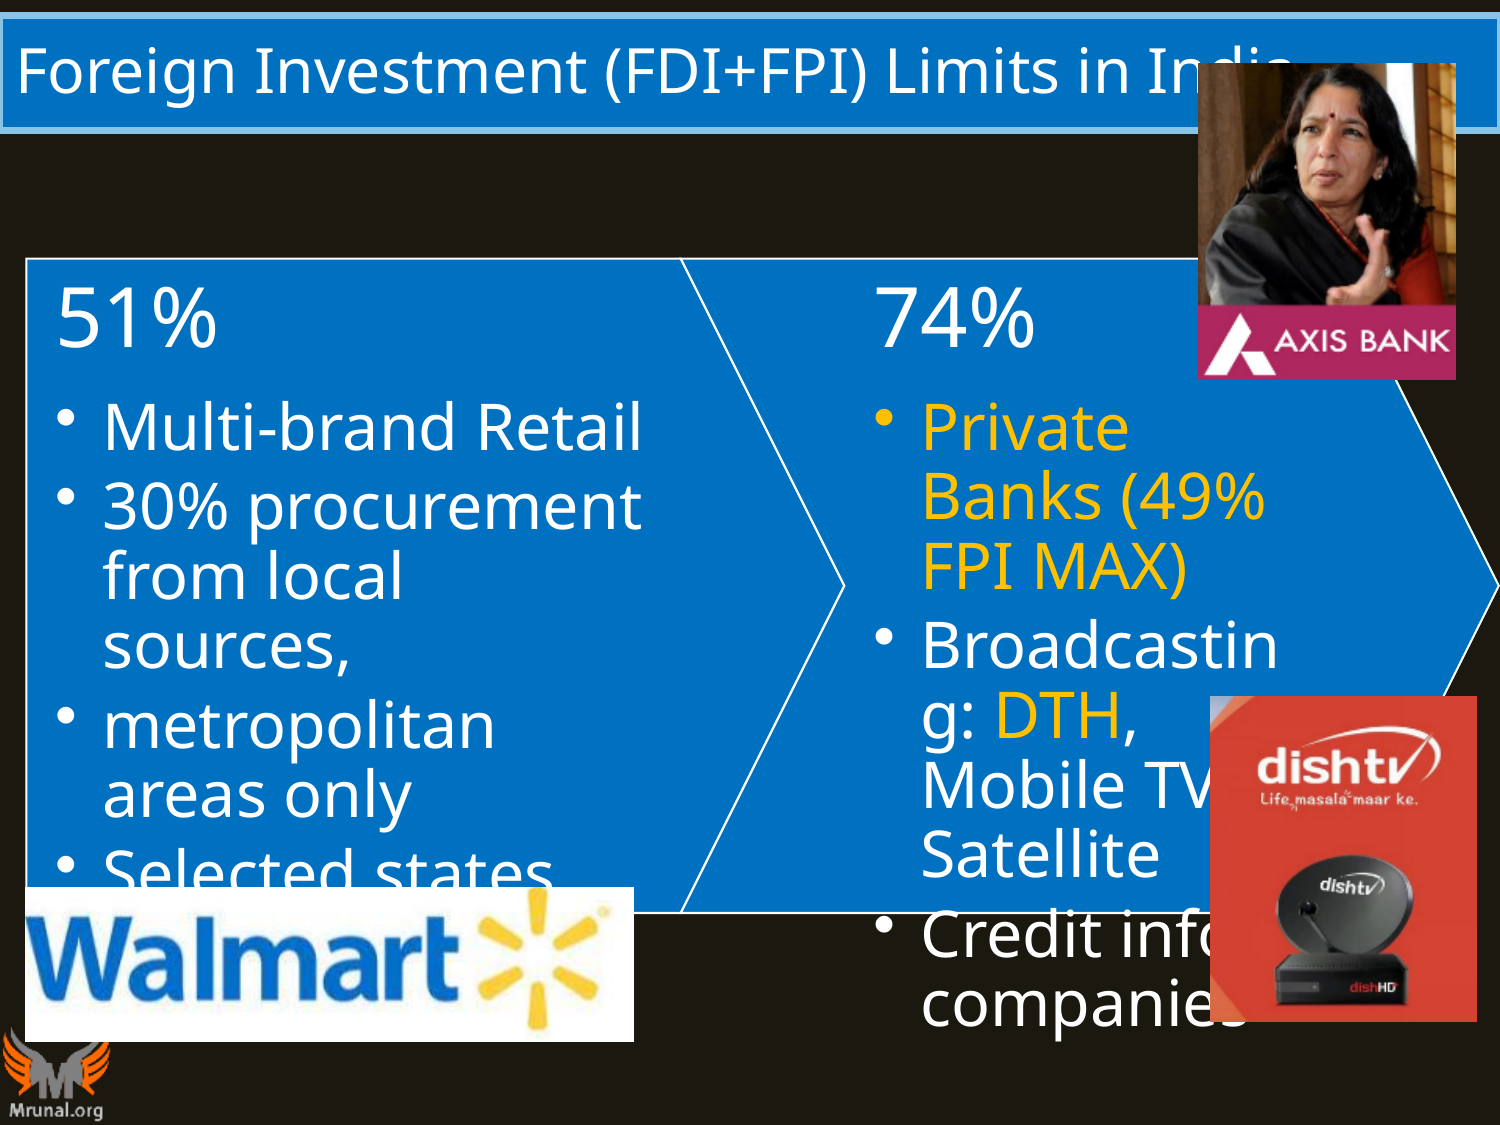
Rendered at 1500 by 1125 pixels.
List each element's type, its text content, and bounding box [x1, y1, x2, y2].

picture [0, 887, 634, 1125]
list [25, 149, 1500, 1022]
picture [1198, 63, 1456, 380]
title Foreign Investment (FDI+FPI) Limits in India [0, 12, 1500, 134]
picture [1210, 696, 1477, 1022]
